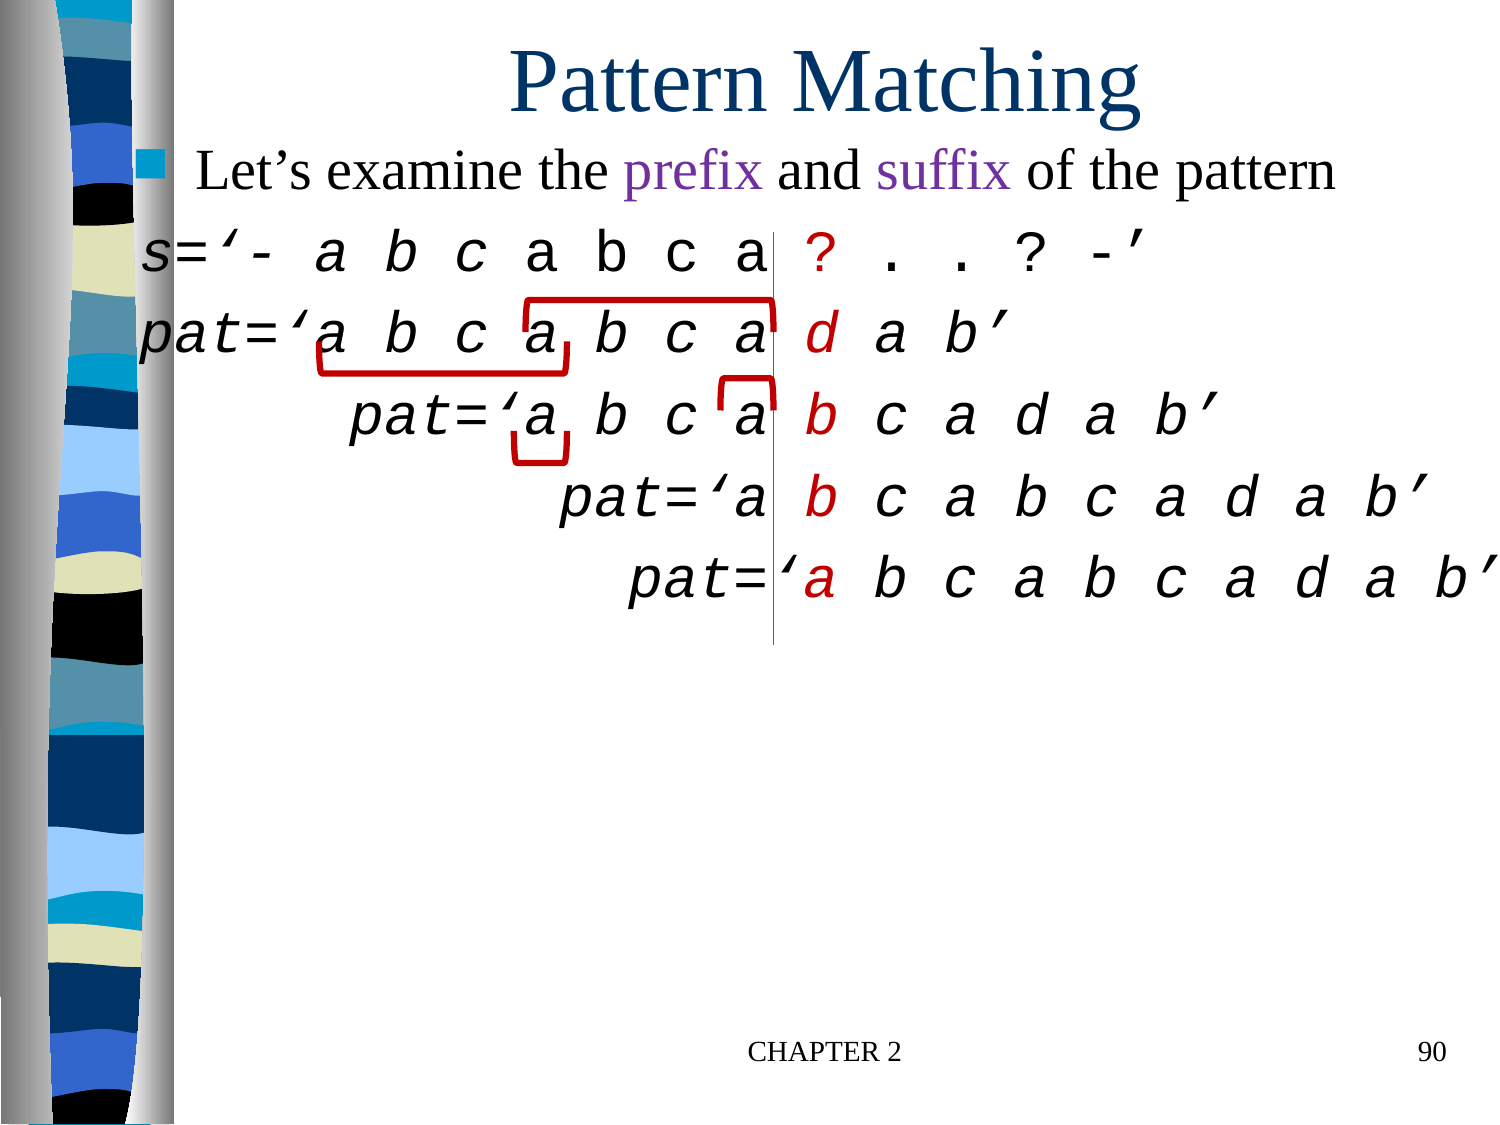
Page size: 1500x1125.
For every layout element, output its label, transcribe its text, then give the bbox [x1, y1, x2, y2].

text_box [720, 378, 773, 411]
text_box Let’s examine the prefix and suffix of the pattern s=‘- a b c a b c a ? . . ? -’ pat=‘a b c a b c a d a b’ pat=‘a b c a b c a d a b’ pat=‘a b c a b c a d a b’ pat=‘a b c a b c a d a b’ [123, 123, 1500, 1035]
text_box [513, 430, 567, 463]
text_box [525, 299, 773, 333]
text_box [318, 341, 567, 374]
footer CHAPTER 2 [587, 1035, 1063, 1100]
title Pattern Matching [188, 0, 1464, 123]
slide_number 90 [1149, 1035, 1463, 1100]
